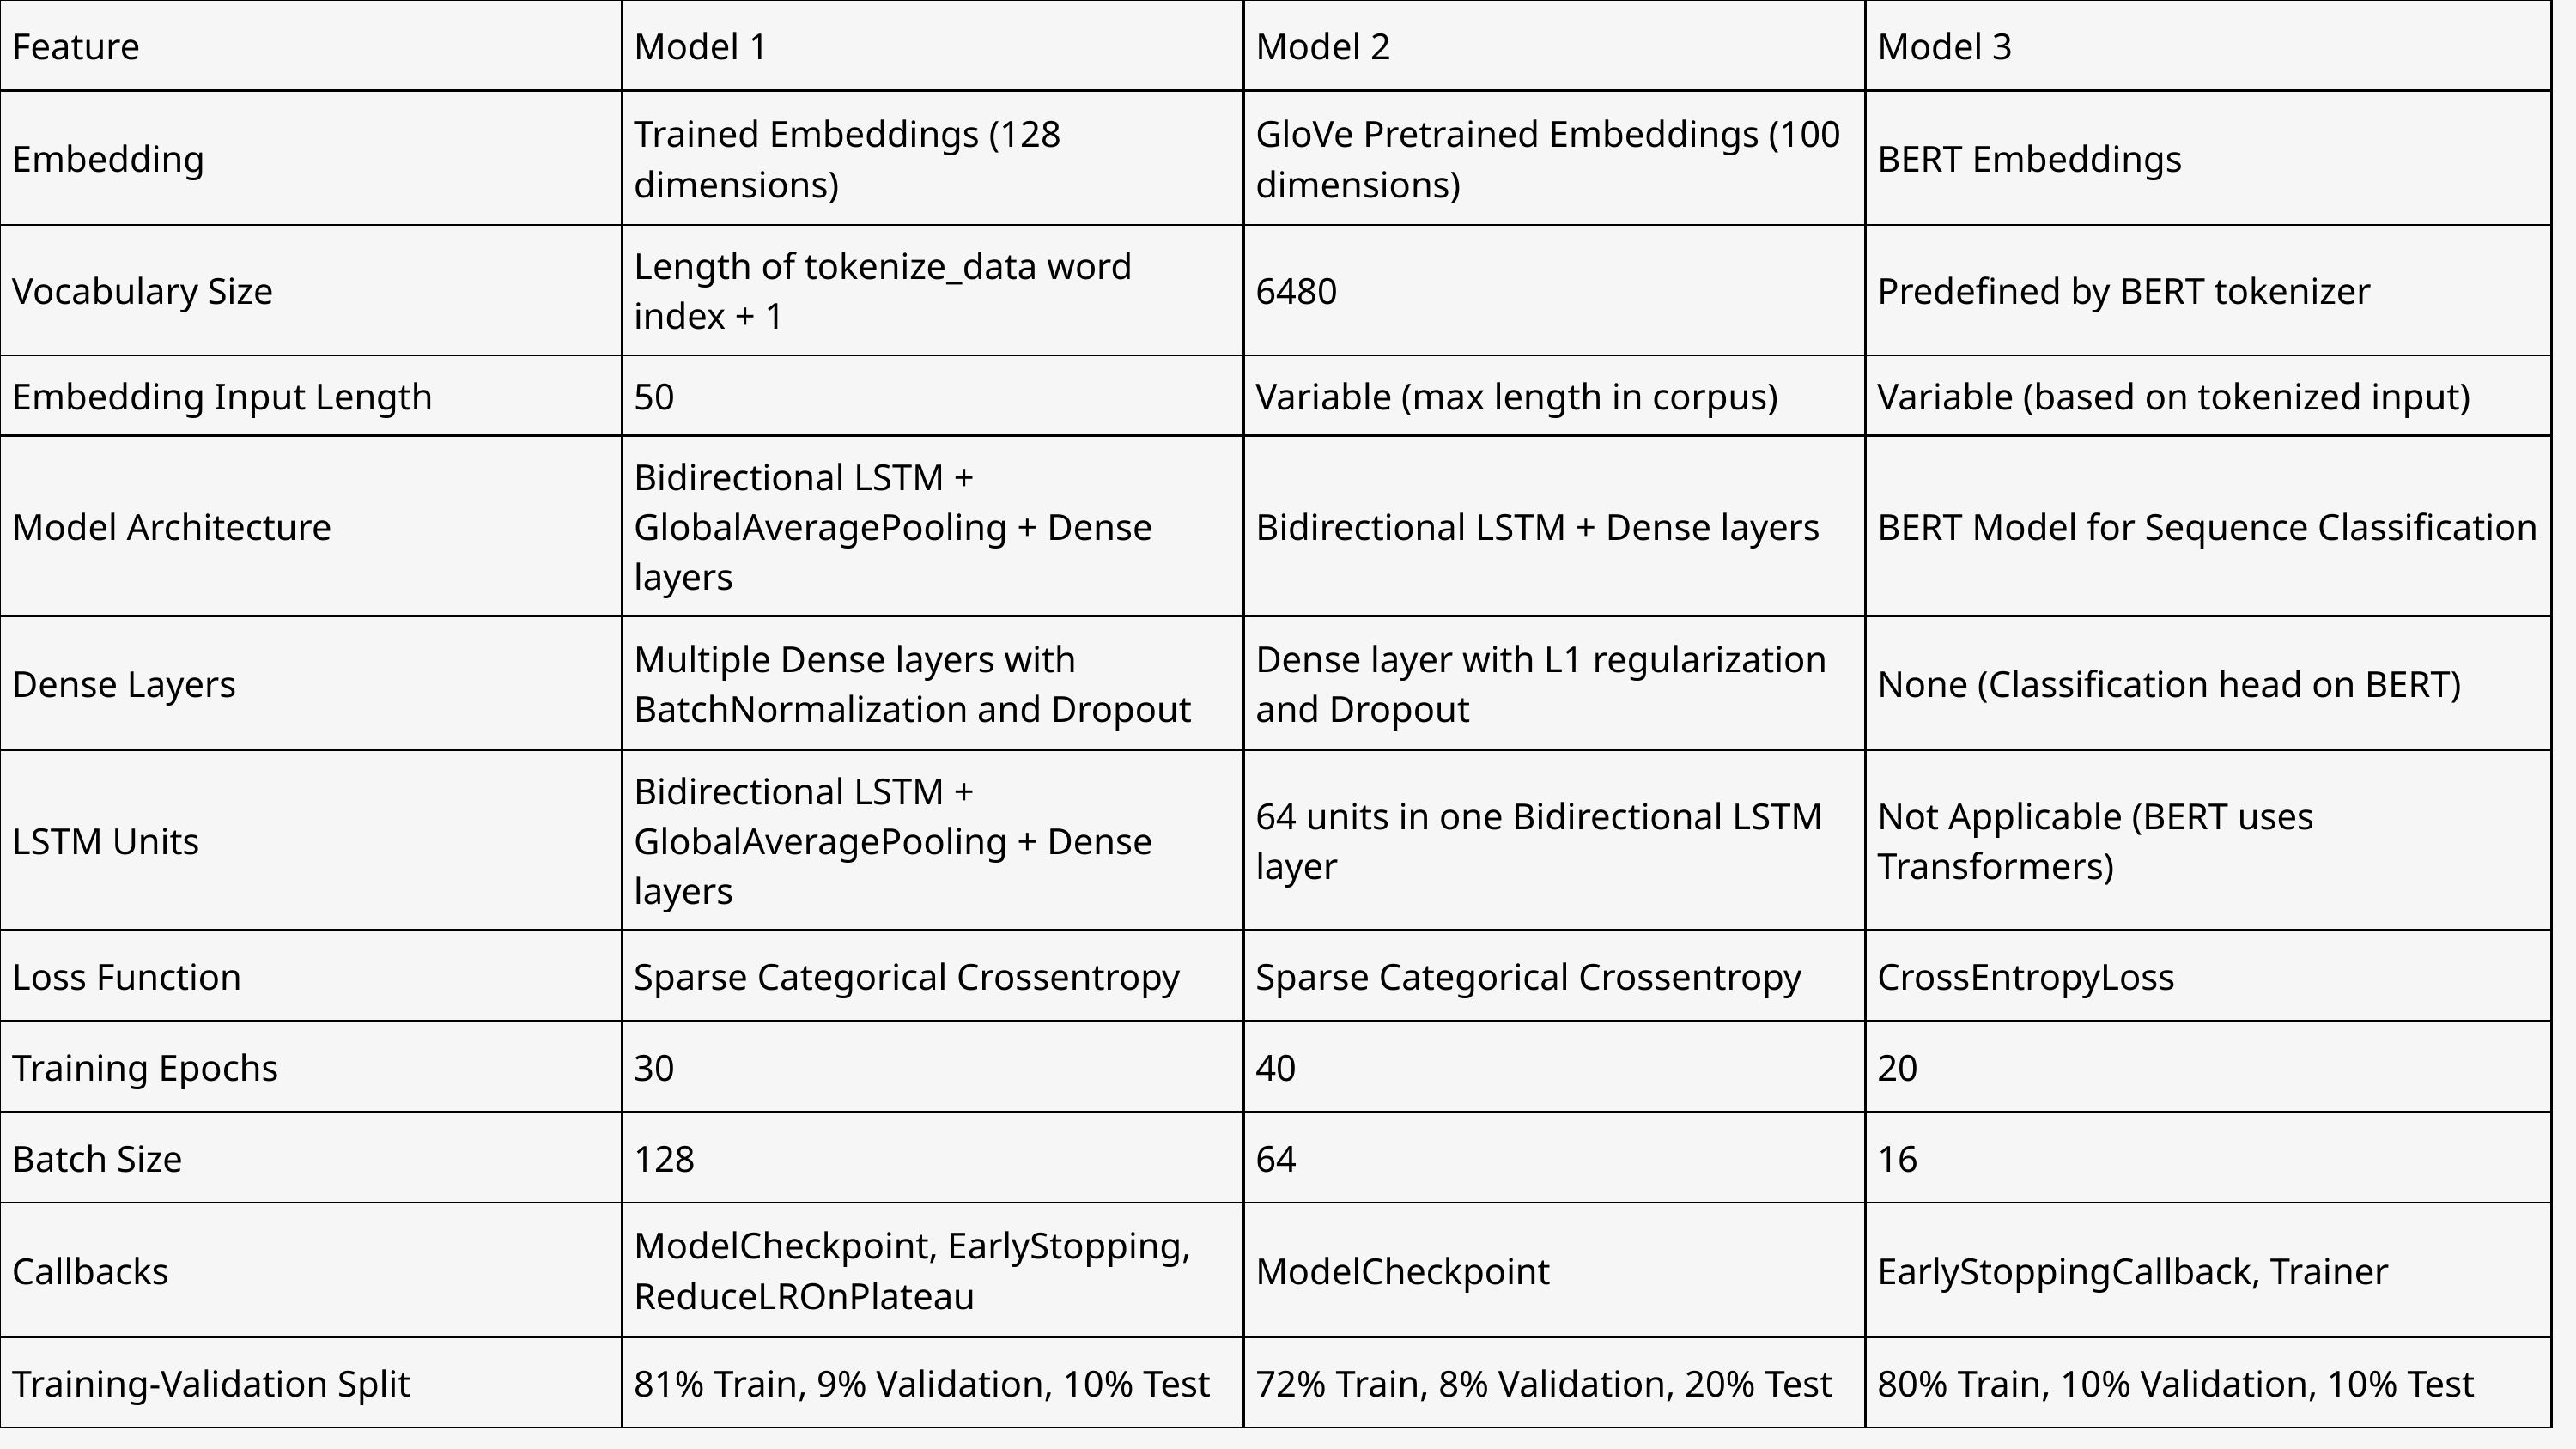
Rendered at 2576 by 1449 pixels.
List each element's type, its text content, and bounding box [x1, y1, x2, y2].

table_cell 80% Train, 10% Validation, 10% Test [1867, 1338, 2550, 1427]
table_cell Batch Size [1, 1113, 621, 1202]
table_cell 81% Train, 9% Validation, 10% Test [623, 1338, 1242, 1427]
table_cell BERT Model for Sequence Classification [1867, 437, 2550, 615]
table_cell Variable (max length in corpus) [1245, 356, 1864, 434]
table_cell Loss Function [1, 931, 621, 1020]
table_cell ModelCheckpoint [1245, 1203, 1864, 1336]
table_cell Dense layer with L1 regularization and Dropout [1245, 617, 1864, 749]
table_cell 30 [623, 1022, 1242, 1111]
table_cell 20 [1867, 1022, 2550, 1111]
table_cell LSTM Units [1, 751, 621, 929]
table_cell Callbacks [1, 1203, 621, 1336]
table_cell Embedding Input Length [1, 356, 621, 434]
table_cell Vocabulary Size [1, 226, 621, 355]
table_cell Model Architecture [1, 437, 621, 615]
table_cell ModelCheckpoint, EarlyStopping, ReduceLROnPlateau [623, 1203, 1242, 1336]
table_cell Bidirectional LSTM + Dense layers [1245, 437, 1864, 615]
table_cell Predefined by BERT tokenizer [1867, 226, 2550, 355]
table_cell 6480 [1245, 226, 1864, 355]
table_cell 16 [1867, 1113, 2550, 1202]
table_cell 128 [623, 1113, 1242, 1202]
table_cell 64 [1245, 1113, 1864, 1202]
table_cell 64 units in one Bidirectional LSTM layer [1245, 751, 1864, 929]
table_header Model 3 [1867, 1, 2550, 89]
table_cell Bidirectional LSTM + GlobalAveragePooling + Dense layers [623, 437, 1242, 615]
table_header Model 2 [1245, 1, 1864, 89]
table_cell Sparse Categorical Crossentropy [623, 931, 1242, 1020]
table_cell Bidirectional LSTM + GlobalAveragePooling + Dense layers [623, 751, 1242, 929]
table_cell None (Classification head on BERT) [1867, 617, 2550, 749]
table_cell 72% Train, 8% Validation, 20% Test [1245, 1338, 1864, 1427]
table_cell Training-Validation Split [1, 1338, 621, 1427]
table_cell 40 [1245, 1022, 1864, 1111]
table_cell BERT Embeddings [1867, 92, 2550, 224]
table_cell Trained Embeddings (128 dimensions) [623, 92, 1242, 224]
table_cell 50 [623, 356, 1242, 434]
table_cell EarlyStoppingCallback, Trainer [1867, 1203, 2550, 1336]
table_cell Not Applicable (BERT uses Transformers) [1867, 751, 2550, 929]
table_header Model 1 [623, 1, 1242, 89]
table_cell CrossEntropyLoss [1867, 931, 2550, 1020]
table_cell Sparse Categorical Crossentropy [1245, 931, 1864, 1020]
table_cell Dense Layers [1, 617, 621, 749]
table_header Feature [1, 1, 621, 89]
table_cell Length of tokenize_data word index + 1 [623, 226, 1242, 355]
table_cell Variable (based on tokenized input) [1867, 356, 2550, 434]
table_cell Embedding [1, 92, 621, 224]
table_cell Training Epochs [1, 1022, 621, 1111]
table_cell GloVe Pretrained Embeddings (100 dimensions) [1245, 92, 1864, 224]
table_cell Multiple Dense layers with BatchNormalization and Dropout [623, 617, 1242, 749]
